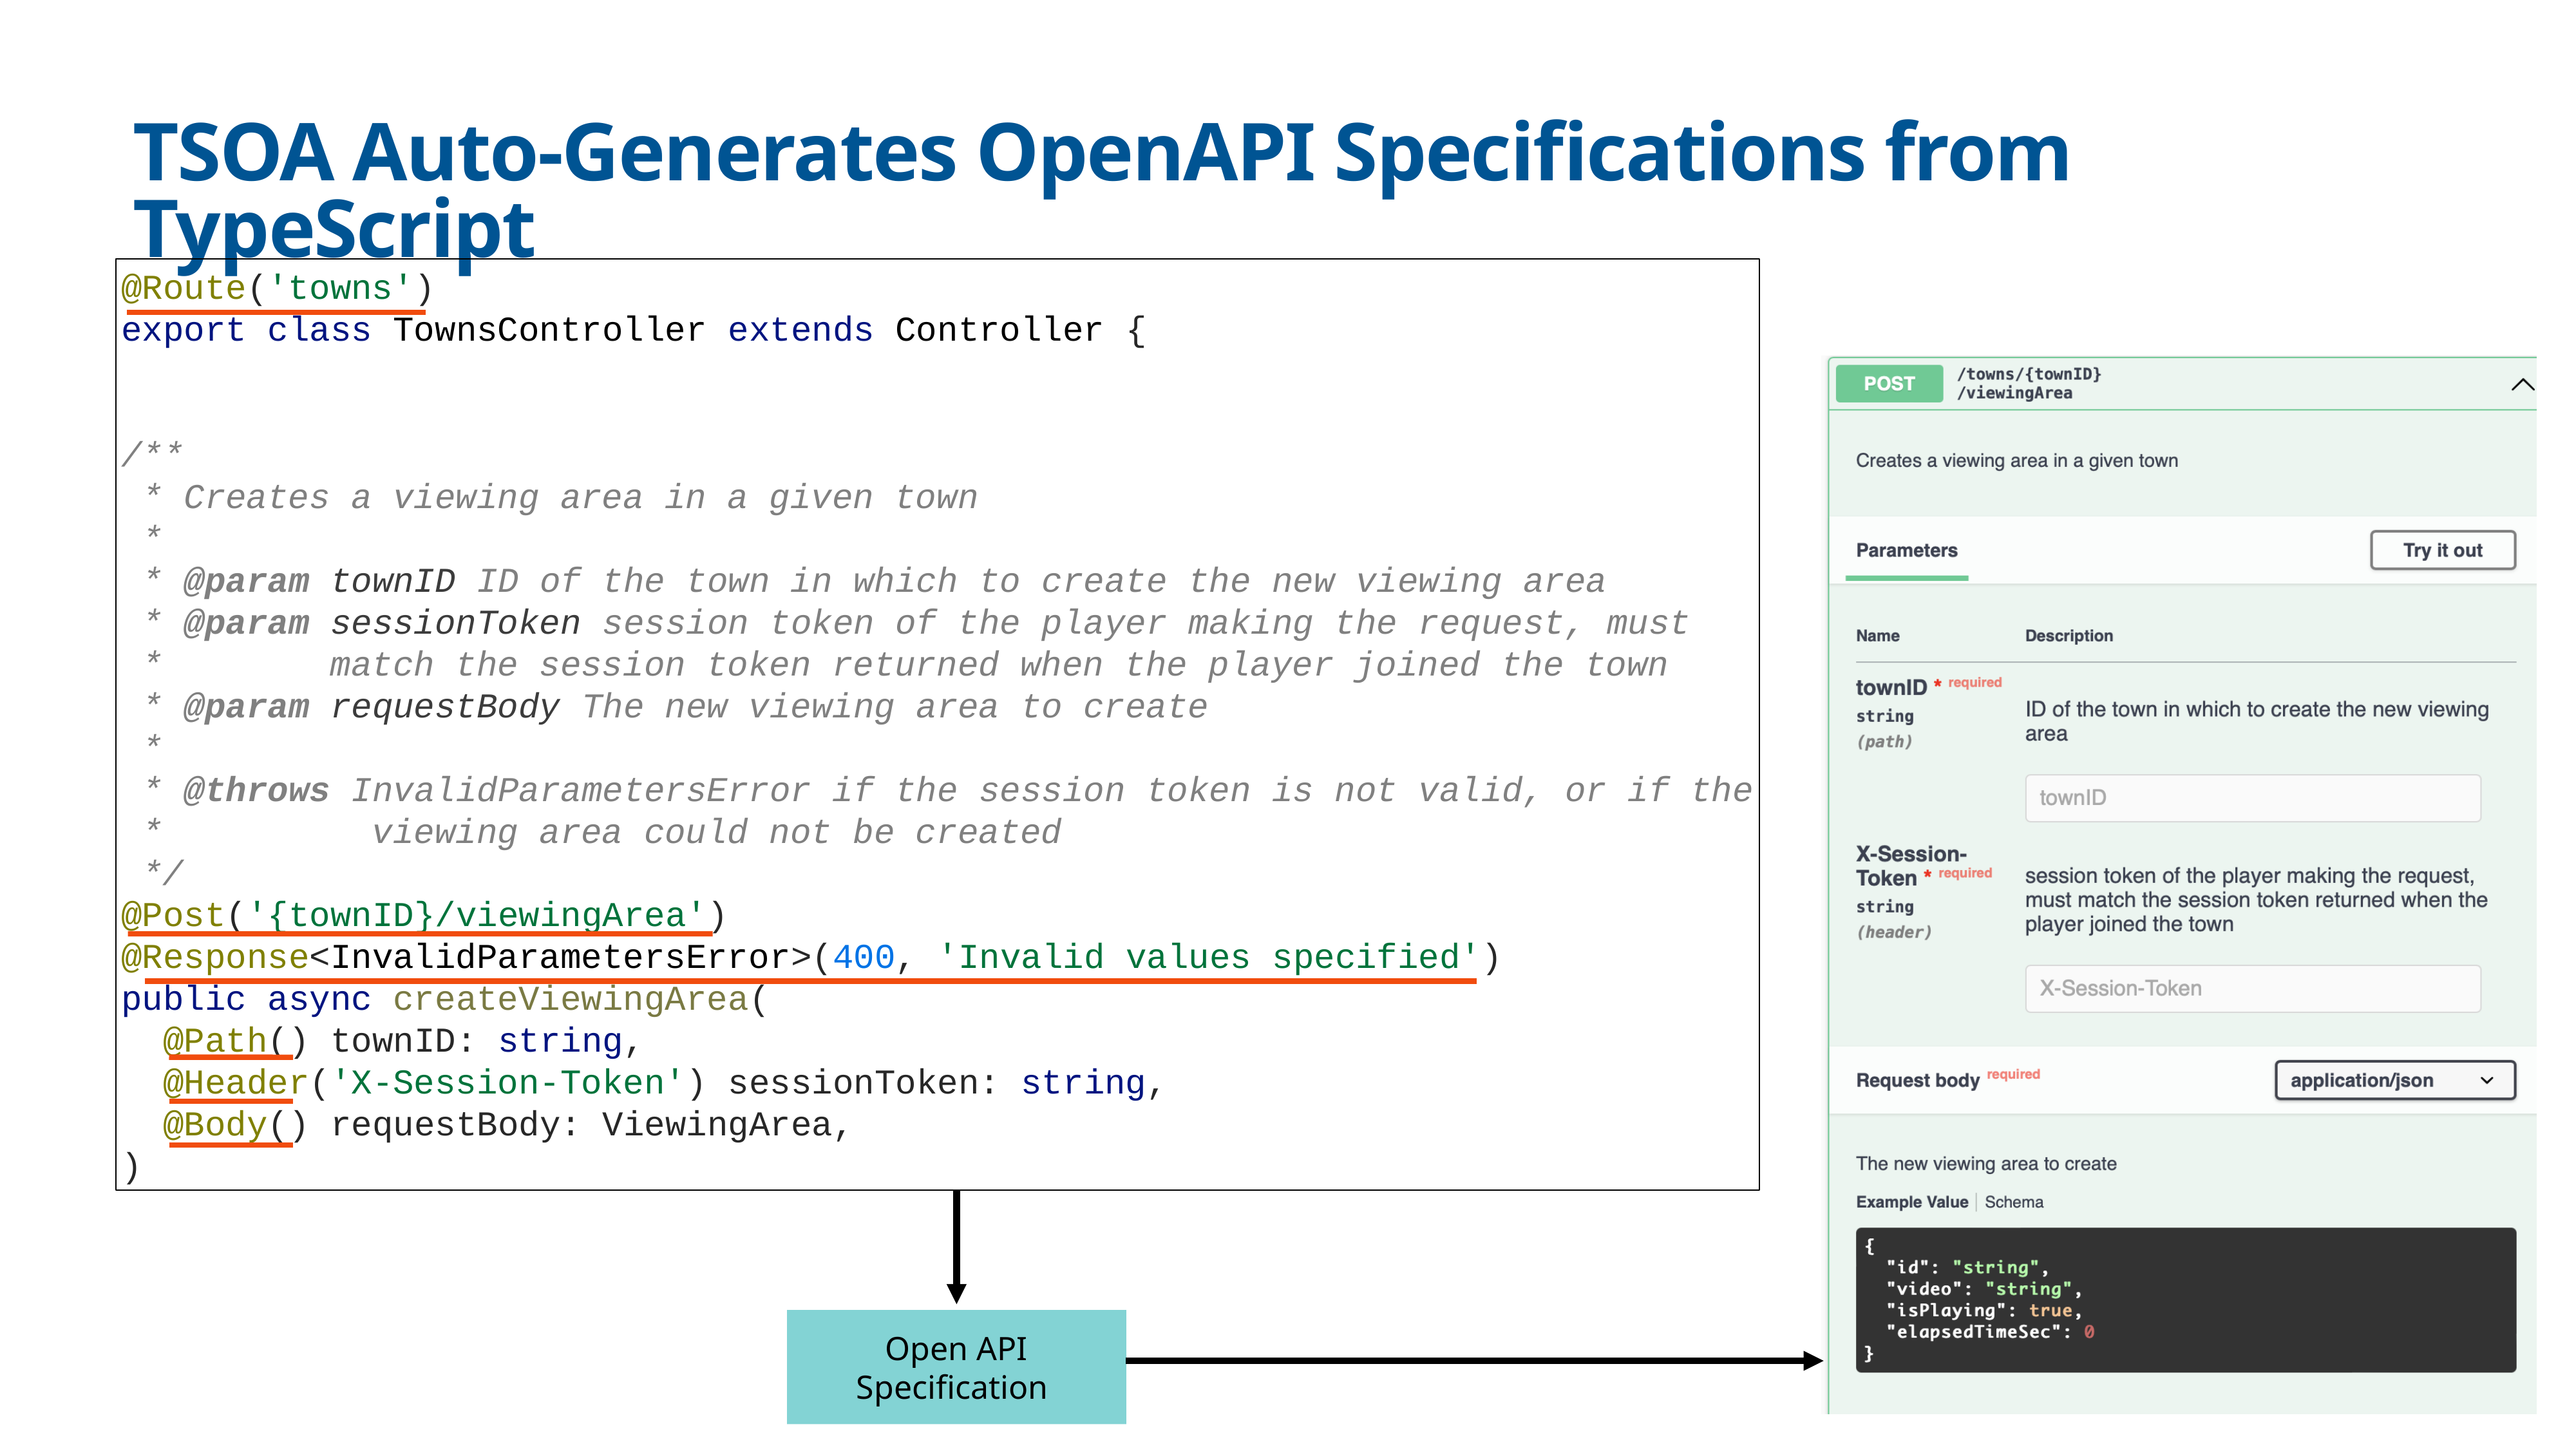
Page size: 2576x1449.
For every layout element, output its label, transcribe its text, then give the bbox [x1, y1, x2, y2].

text_box [1125, 1356, 1821, 1365]
title TSOA Auto-Generates OpenAPI Specifications from TypeScript [127, 113, 2449, 266]
text_box Open API Specification [787, 1310, 1126, 1425]
picture [1821, 355, 2537, 1415]
text_box @Route('towns') export class TownsController extends Controller { /** * Creates a viewing area in a given town * * @param townID ID of the town in which to create the new viewing area * @param sessionToken session token of the player making the request, must * match the session token returned when the player joined the town * @param requestBody The new viewing area to create * * @throws InvalidParametersError if the session token is not valid, or if the * viewing area could not be created */ @Post('{townID}/viewingArea') @Response<InvalidParametersError>(400, 'Invalid values specified') public async createViewingArea( @Path() townID: string, @Header('X-Session-Token') sessionToken: string, @Body() requestBody: ViewingArea, ) [115, 259, 1759, 1190]
text_box [952, 1189, 961, 1305]
